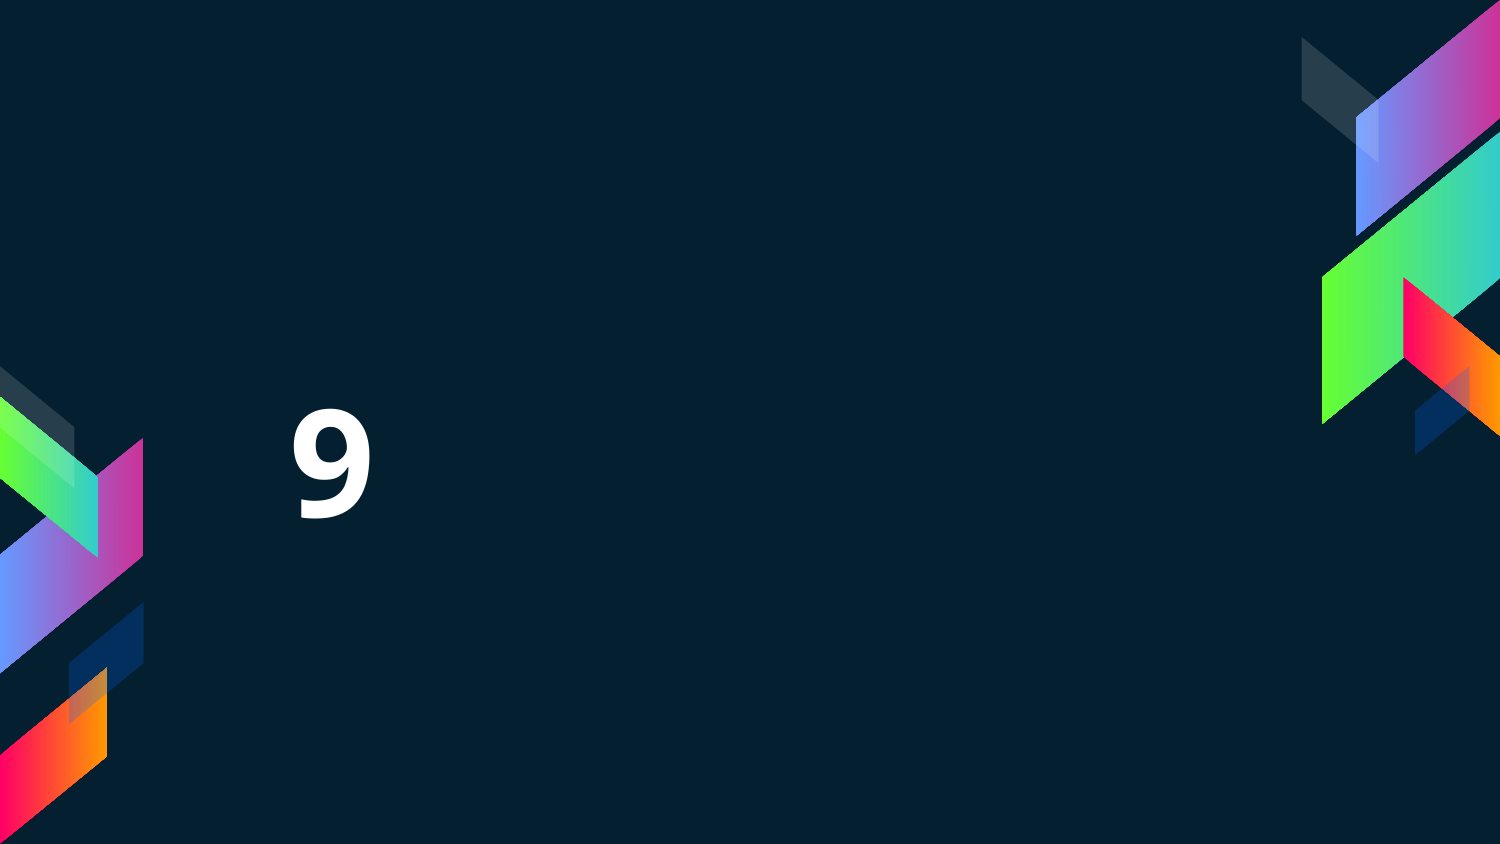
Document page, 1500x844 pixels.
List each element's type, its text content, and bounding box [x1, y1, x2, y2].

title 9 [274, 372, 1199, 563]
